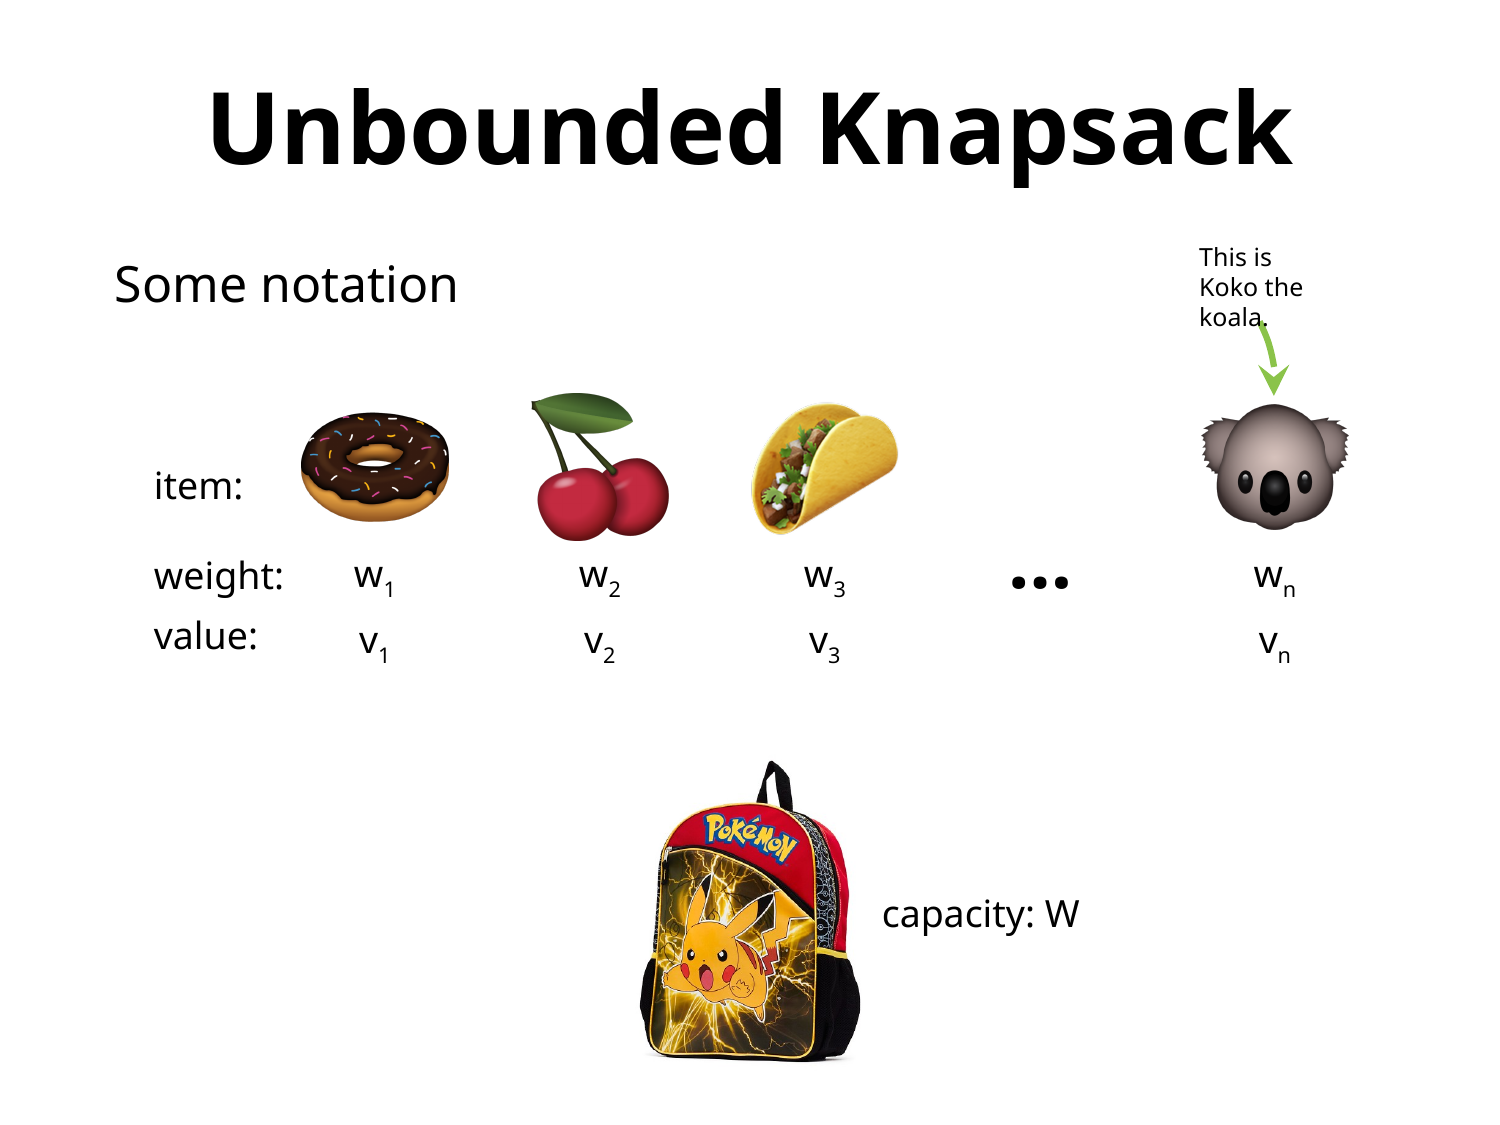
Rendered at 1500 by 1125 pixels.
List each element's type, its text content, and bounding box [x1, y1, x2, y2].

text_box wn vn [1181, 546, 1369, 672]
text_box w1 v1 [281, 546, 469, 672]
subtitle Some notation item: weight: value: [99, 237, 1400, 1125]
text_box [1259, 321, 1286, 396]
text_box w3 v3 [731, 546, 919, 672]
picture [1201, 404, 1349, 530]
picture [751, 393, 899, 541]
subtitle Unbounded Knapsack [0, 50, 1500, 237]
text_box capacity: W [913, 849, 1102, 975]
picture [301, 393, 449, 541]
picture [591, 753, 909, 1071]
picture [526, 393, 674, 541]
text_box This is Koko the koala. [1184, 226, 1350, 313]
text_box w2 v2 [506, 546, 694, 672]
text_box … [956, 496, 1144, 622]
